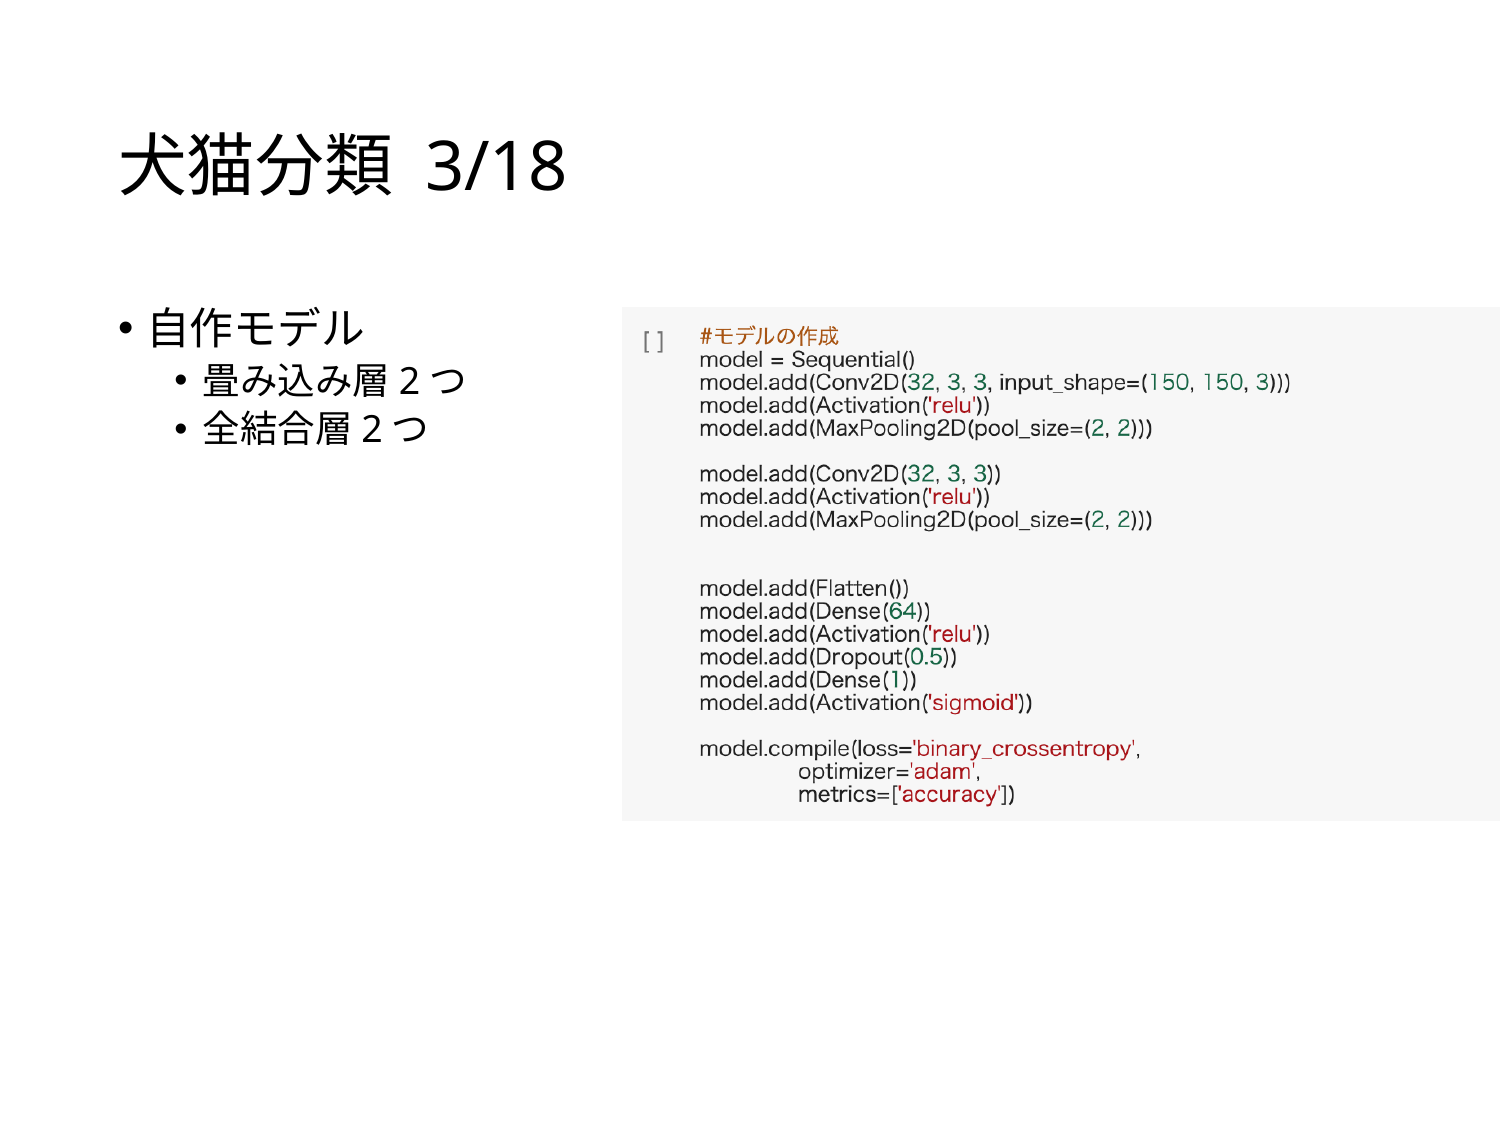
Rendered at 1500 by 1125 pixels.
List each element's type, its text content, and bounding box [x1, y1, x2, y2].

picture [622, 303, 1500, 821]
title 犬猫分類 3/18 [103, 59, 1397, 278]
list 自作モデル 畳み込み層2つ 全結合層2つ [103, 299, 1397, 1014]
